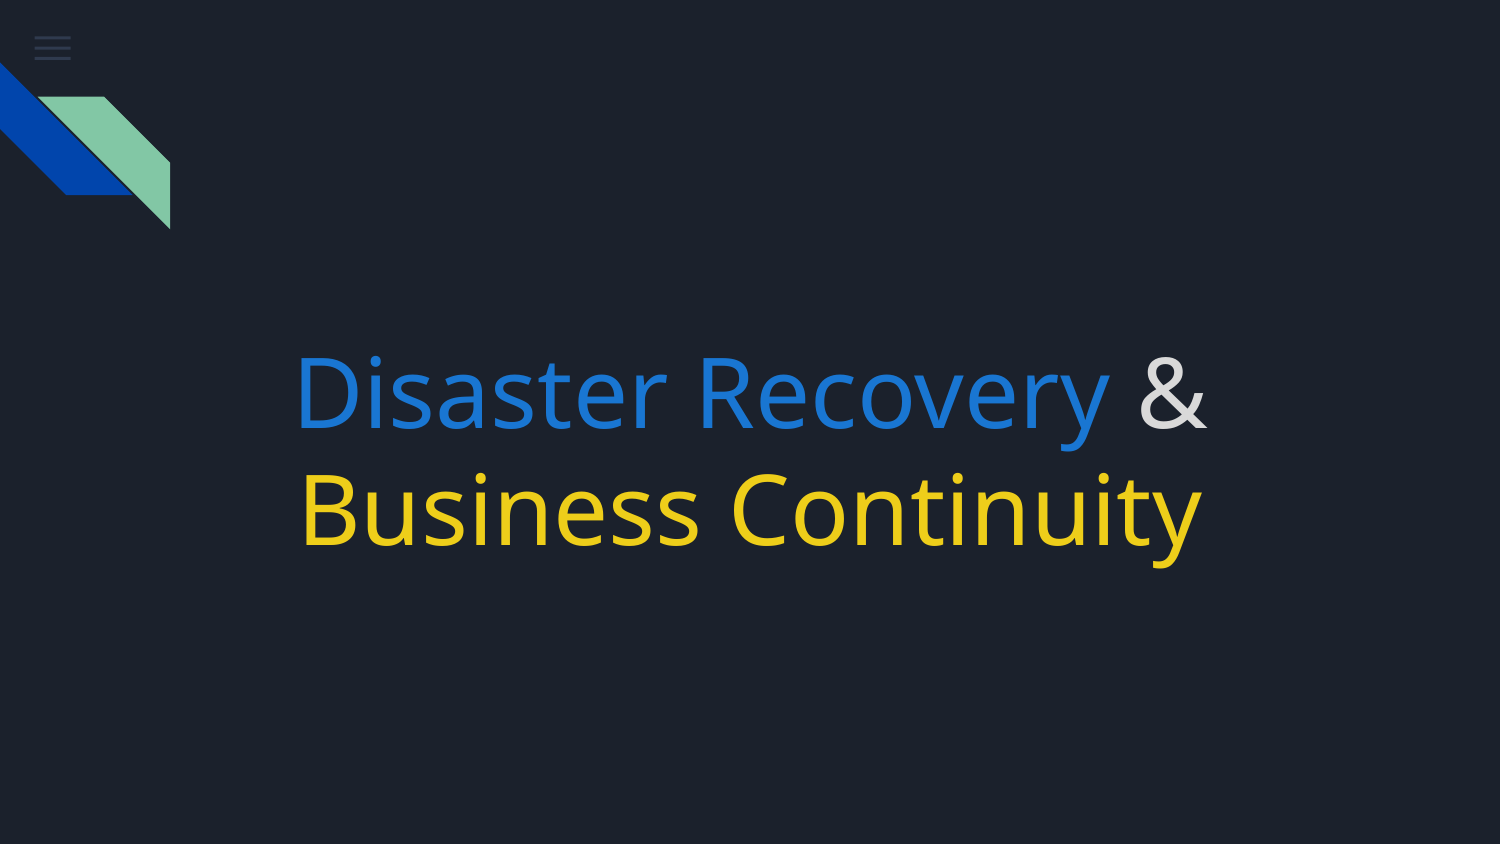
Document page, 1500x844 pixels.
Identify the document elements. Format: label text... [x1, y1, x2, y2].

title Disaster Recovery & Business Continuity [108, 315, 1392, 466]
